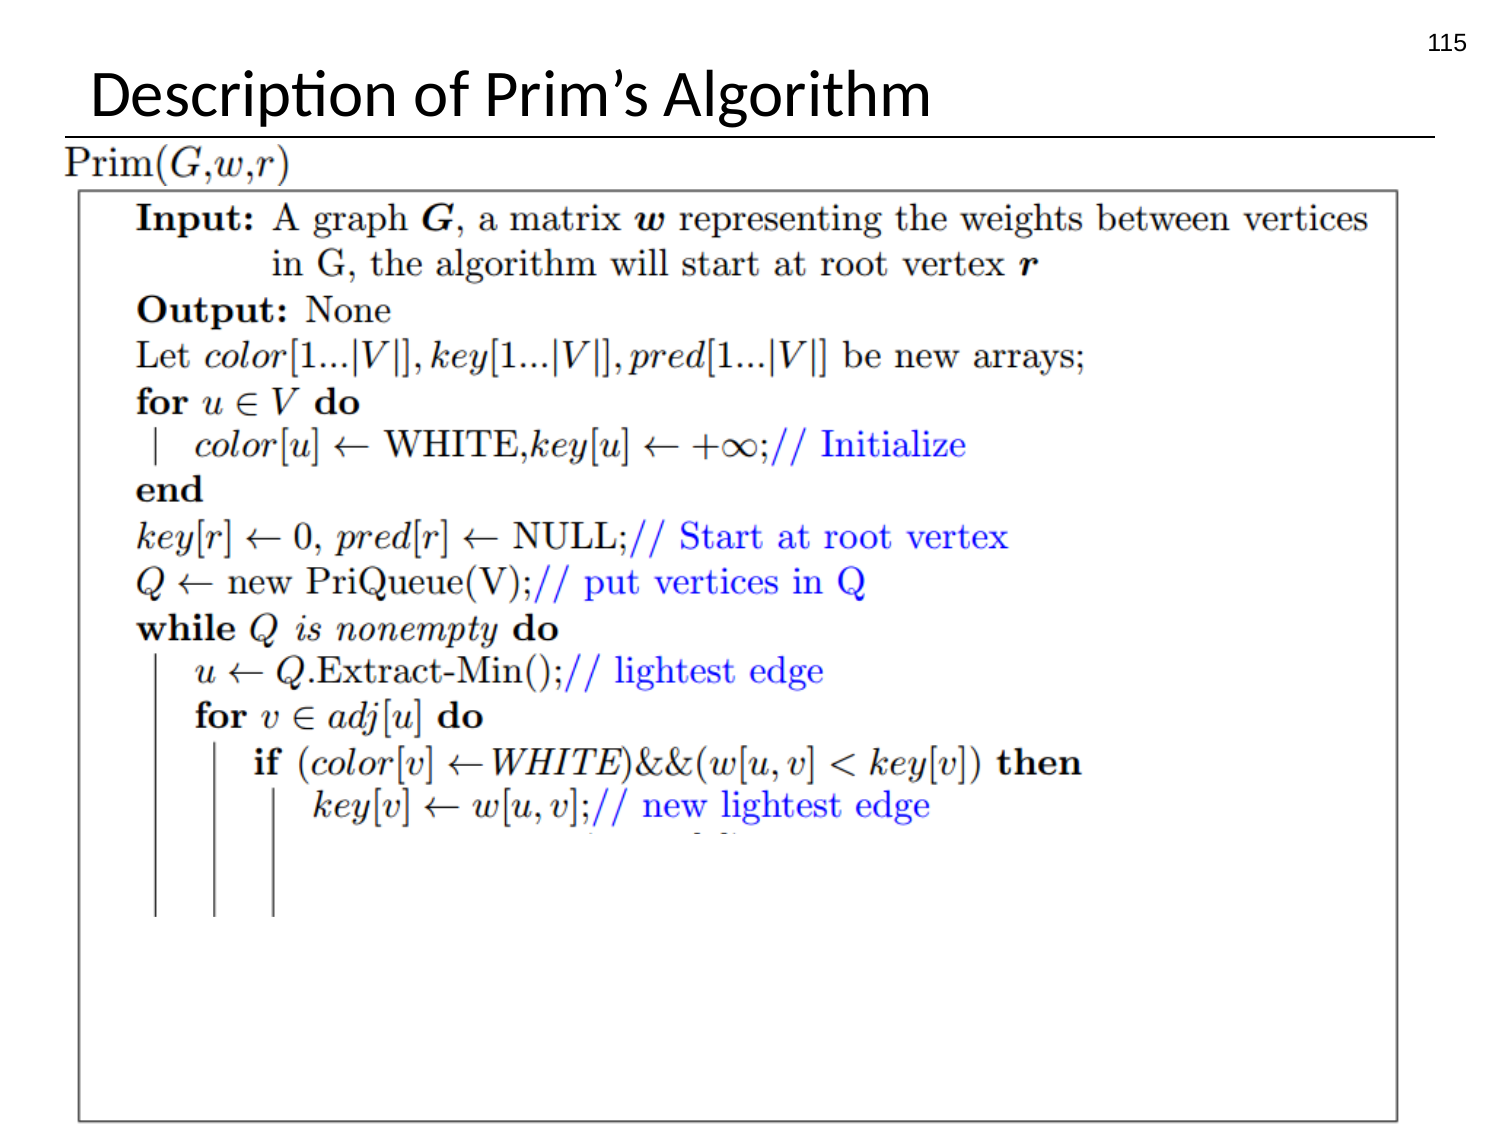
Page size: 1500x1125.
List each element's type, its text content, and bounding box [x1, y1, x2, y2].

picture [64, 144, 292, 186]
title Description of Prim’s Algorithm [75, 20, 1425, 138]
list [74, 188, 1400, 1125]
slide_number 115 [1131, 18, 1483, 62]
